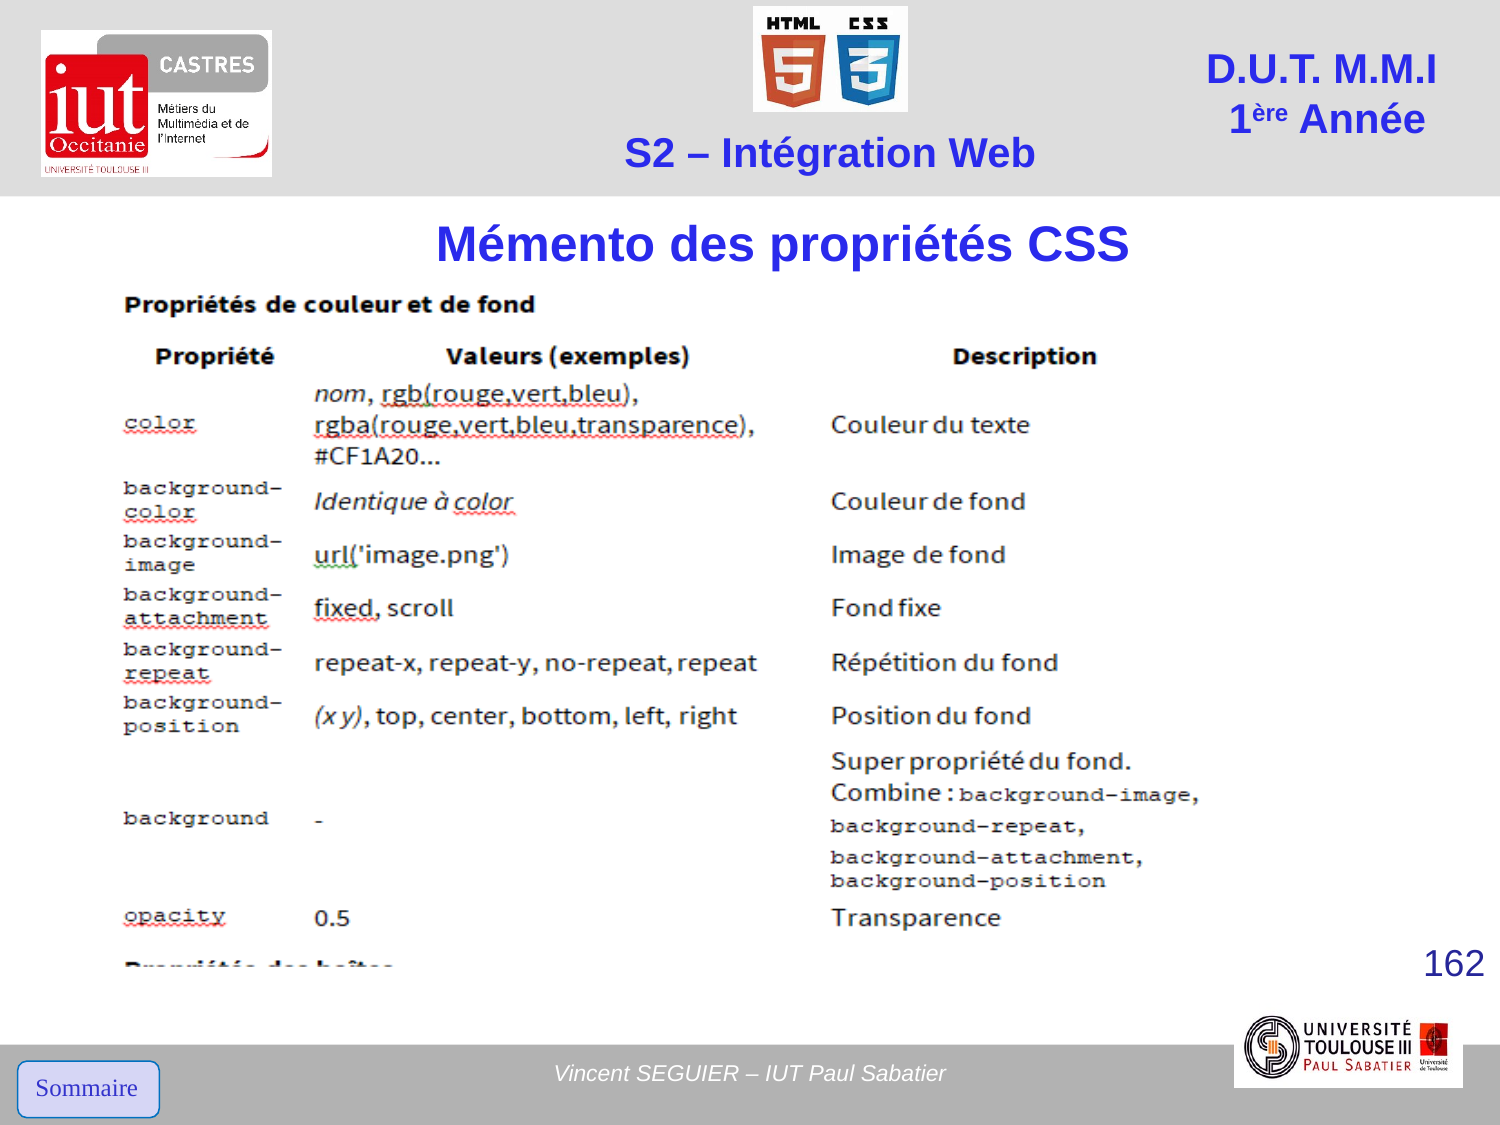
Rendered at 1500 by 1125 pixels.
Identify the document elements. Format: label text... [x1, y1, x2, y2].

picture [97, 280, 1317, 967]
text_box Mémento des propriétés CSS [420, 204, 1146, 279]
picture [753, 6, 908, 112]
picture [1234, 1003, 1463, 1088]
text_box 162 [1316, 884, 1500, 1039]
picture [41, 30, 272, 177]
text_box Vincent SEGUIER – IUT Paul Sabatier [512, 1042, 988, 1103]
